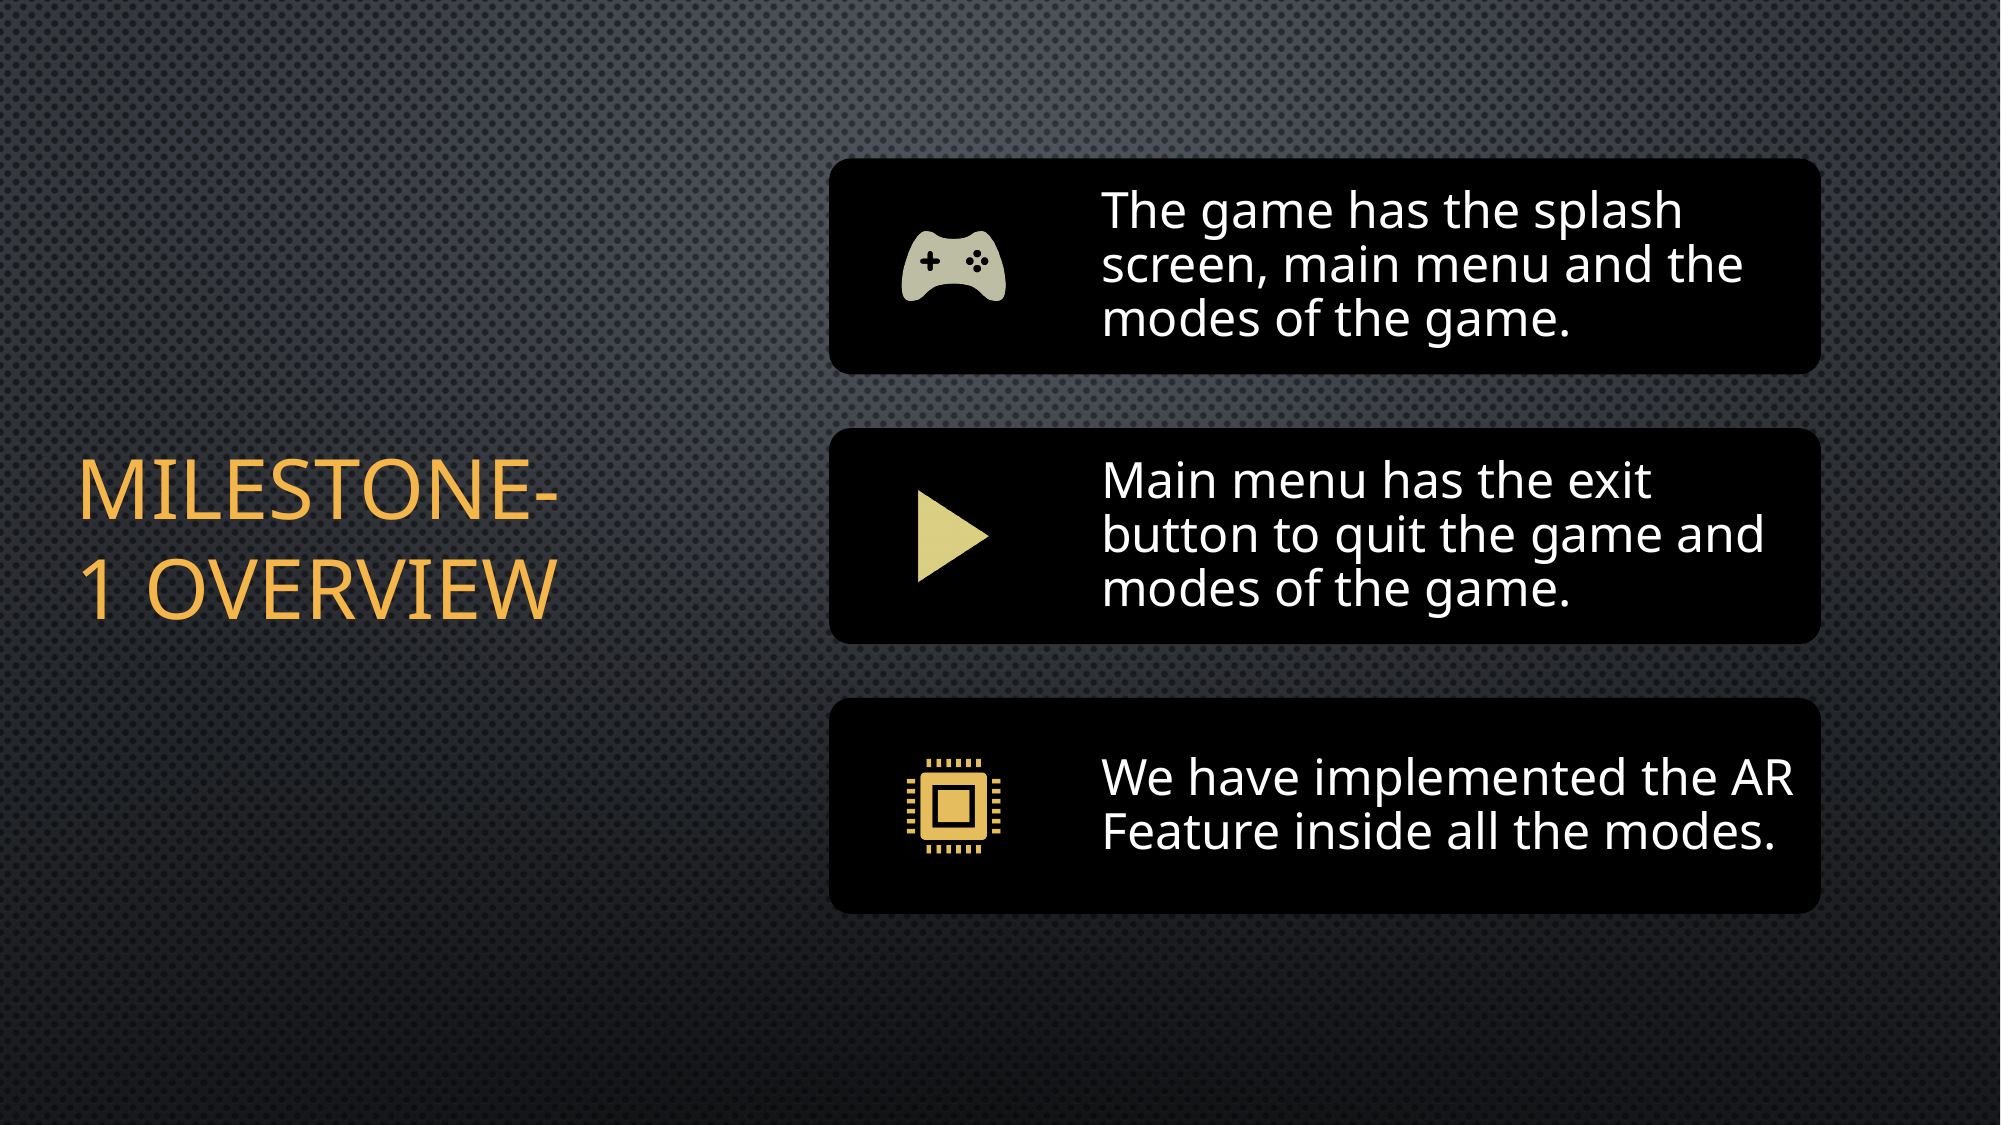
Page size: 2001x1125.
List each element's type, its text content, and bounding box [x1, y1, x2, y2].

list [828, 158, 1822, 915]
title Milestone-1 Overview [60, 234, 607, 838]
